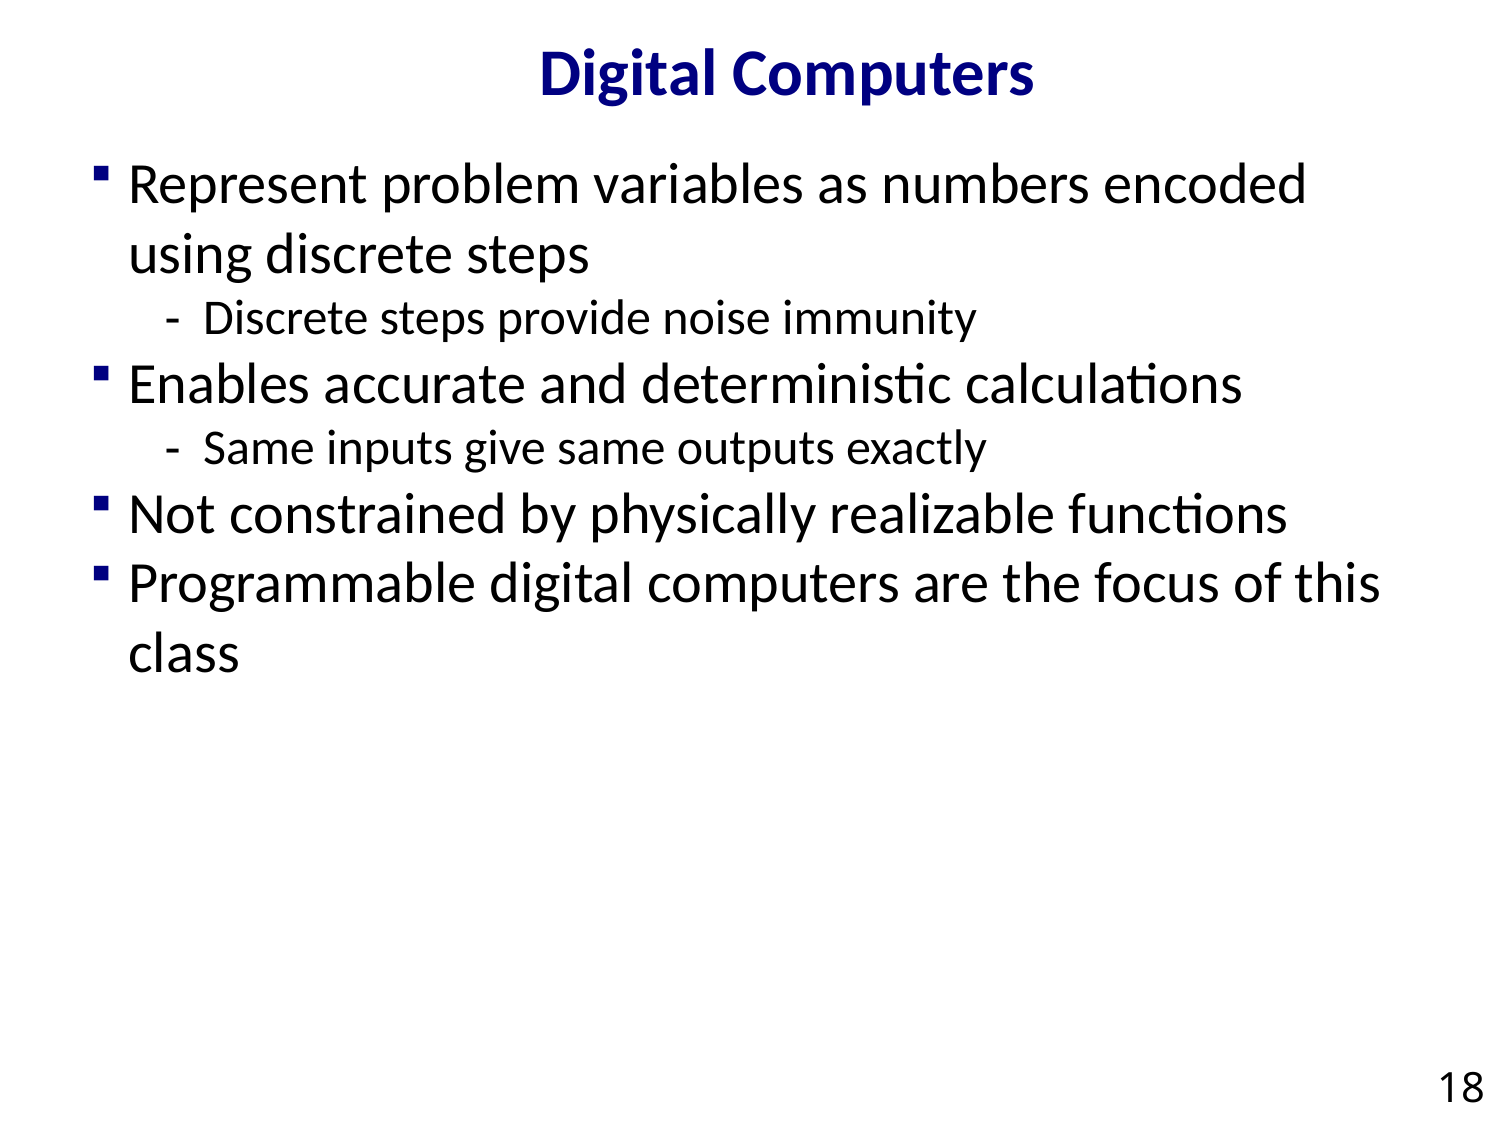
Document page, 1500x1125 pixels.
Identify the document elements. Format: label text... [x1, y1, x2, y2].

title Digital Computers [199, 12, 1376, 126]
list Represent problem variables as numbers encoded using discrete steps Discrete steps provide noise immunity Enables accurate and deterministic calculations Same inputs give same outputs exactly Not constrained by physically realizable functions Programmable digital computers are the focus of this class [74, 137, 1425, 1051]
slide_number 18 [1362, 1085, 1500, 1125]
